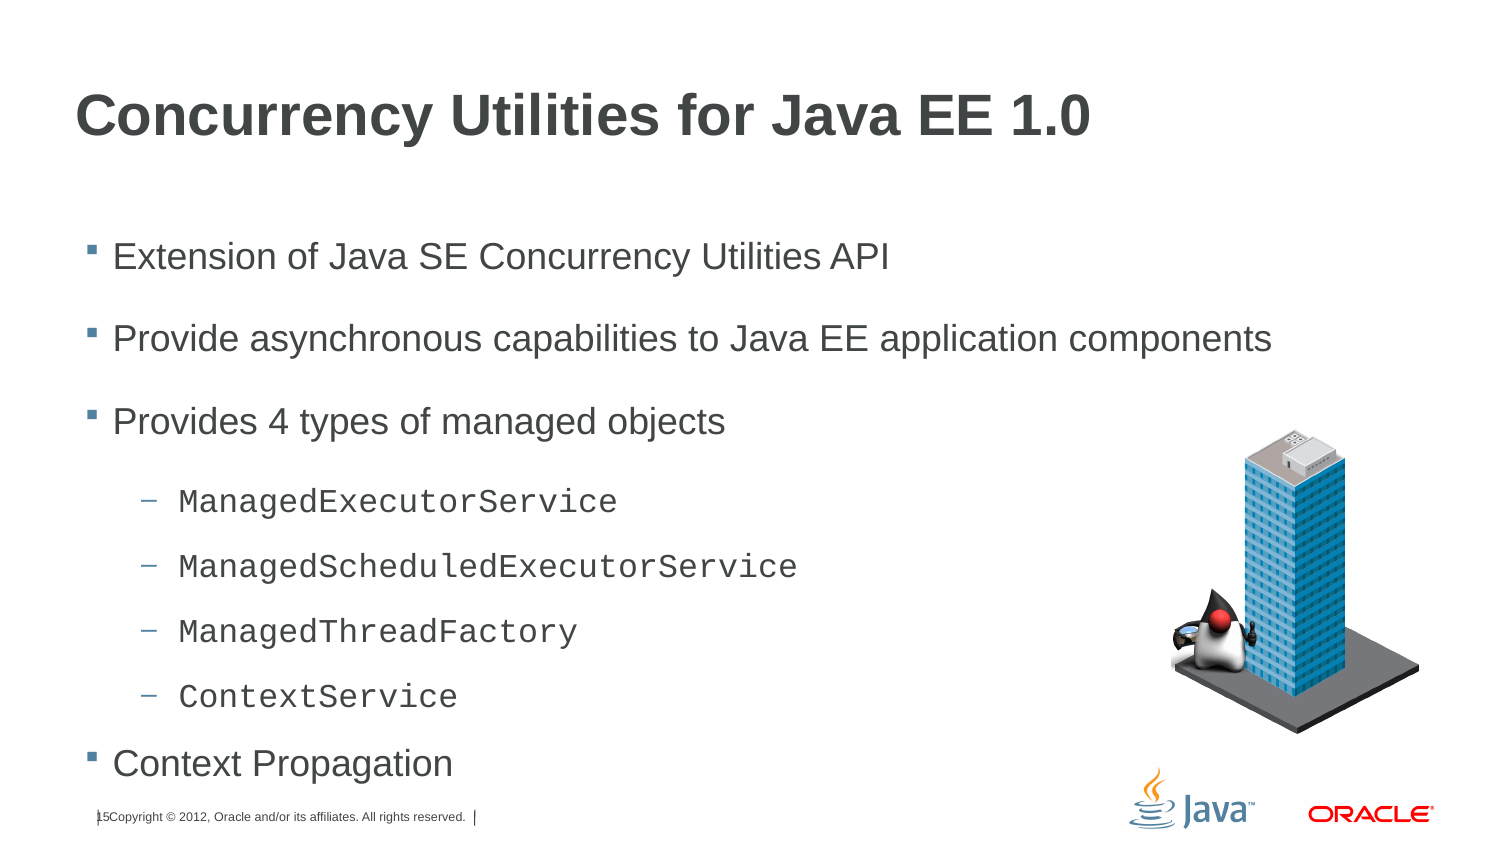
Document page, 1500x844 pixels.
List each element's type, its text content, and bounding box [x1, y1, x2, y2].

title Concurrency Utilities for Java EE 1.0 [75, 78, 1425, 149]
picture [1109, 762, 1266, 834]
picture [1293, 790, 1445, 838]
list Extension of Java SE Concurrency Utilities API Provide asynchronous capabilities to Java EE application components Provides 4 types of managed objects ManagedExecutorService ManagedScheduledExecutorService ManagedThreadFactory ContextService Context Propagation [75, 231, 1425, 734]
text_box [1171, 428, 1419, 734]
